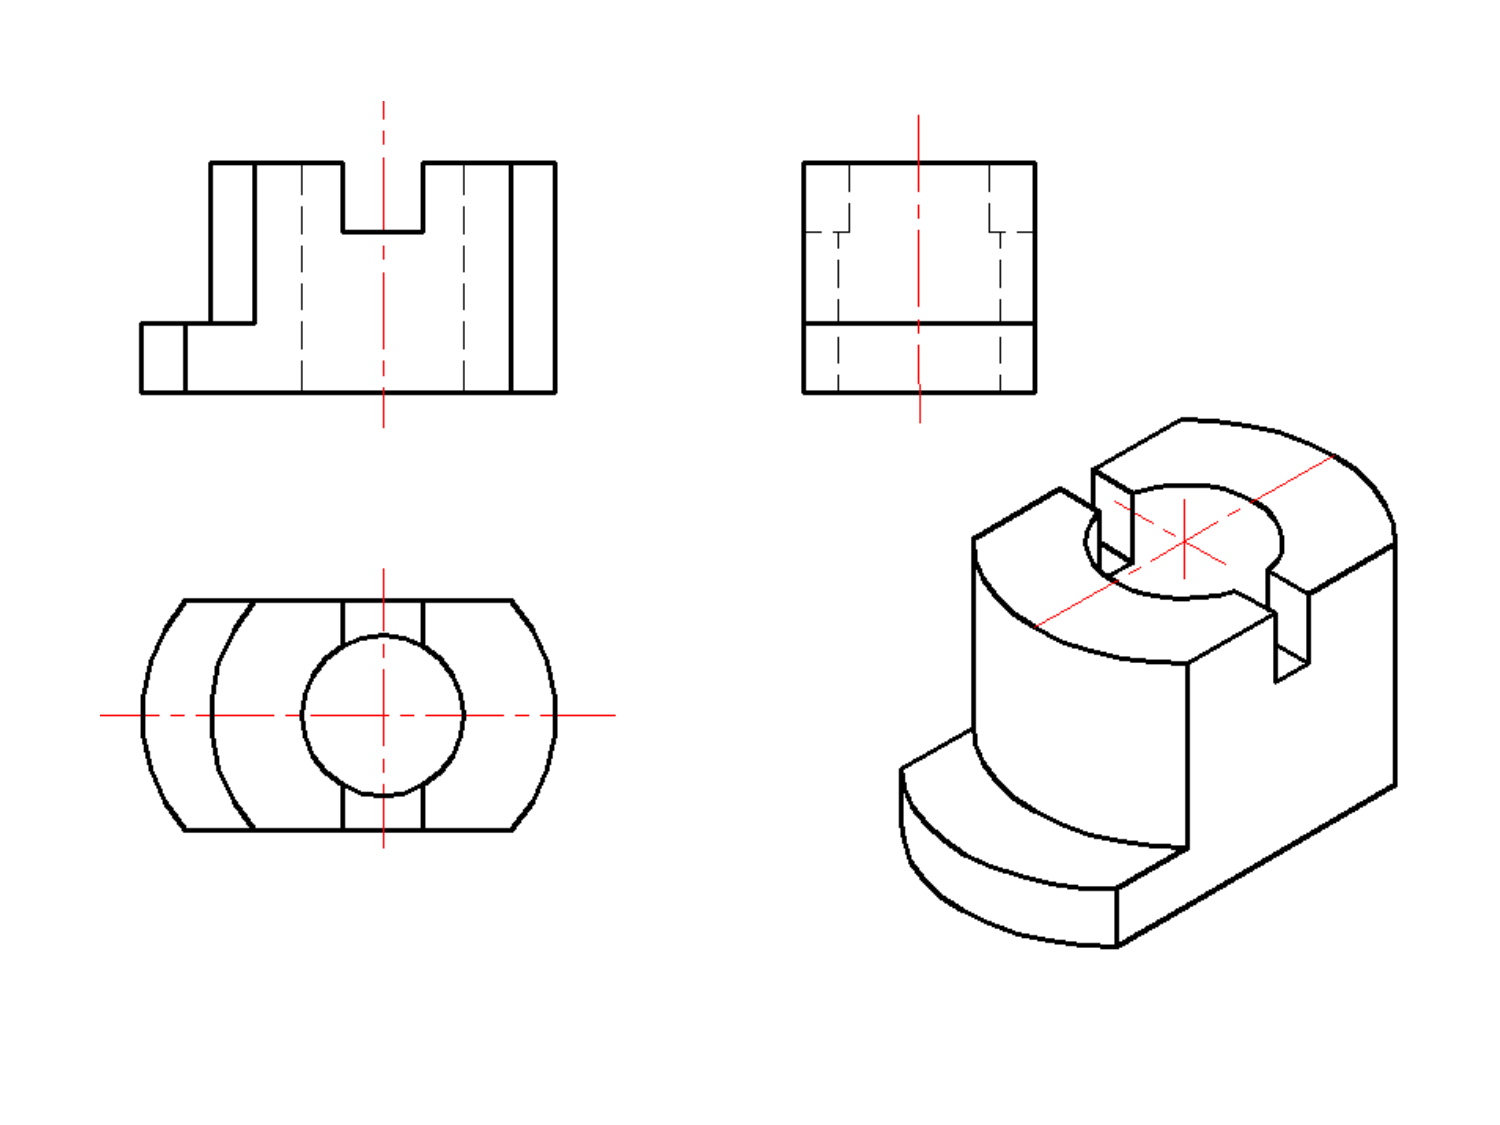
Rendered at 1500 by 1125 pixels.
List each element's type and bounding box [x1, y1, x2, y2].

picture [100, 101, 1412, 970]
